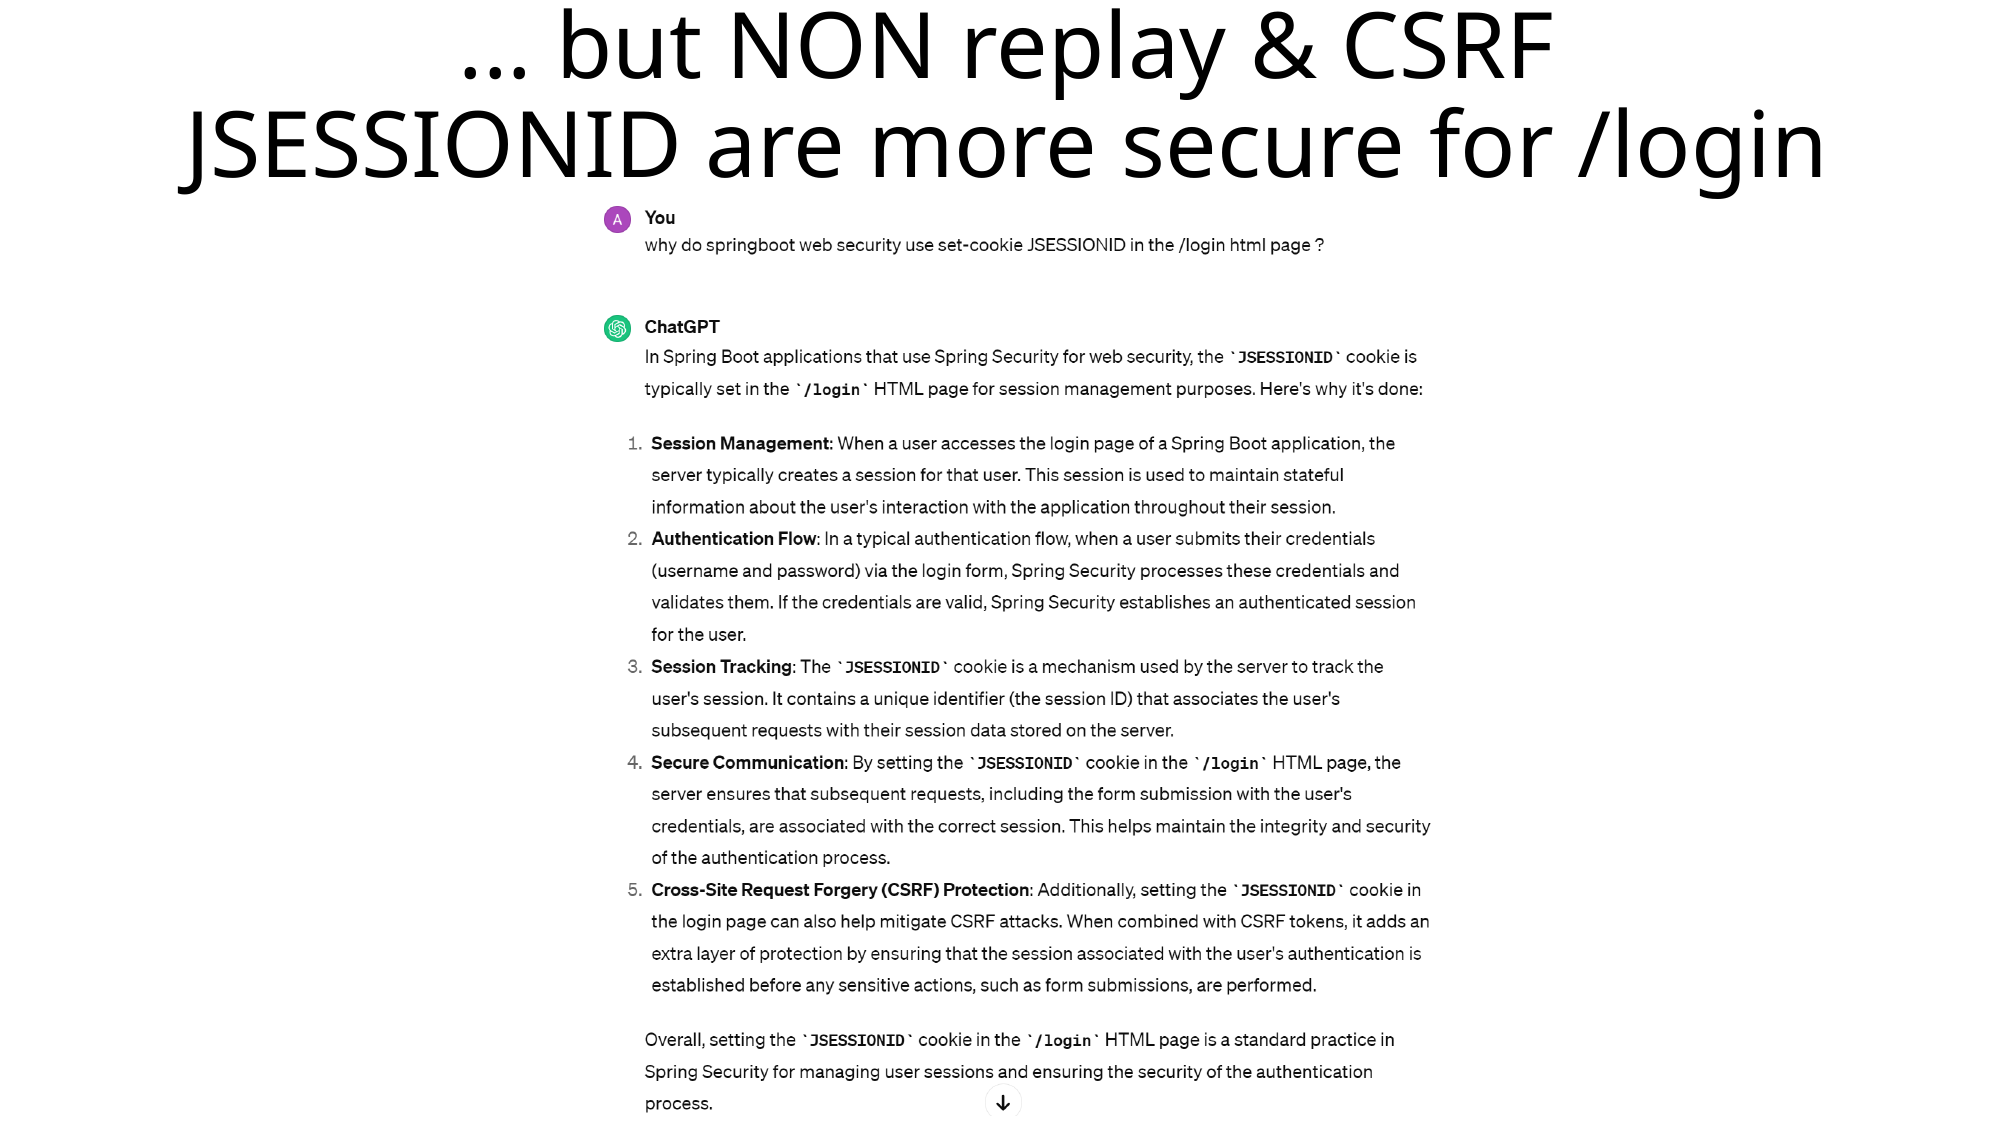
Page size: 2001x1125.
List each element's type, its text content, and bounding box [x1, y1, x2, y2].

picture [583, 197, 1444, 1116]
title ... but NON replay & CSRF JSESSIONID are more secure for /login [144, 0, 1870, 198]
